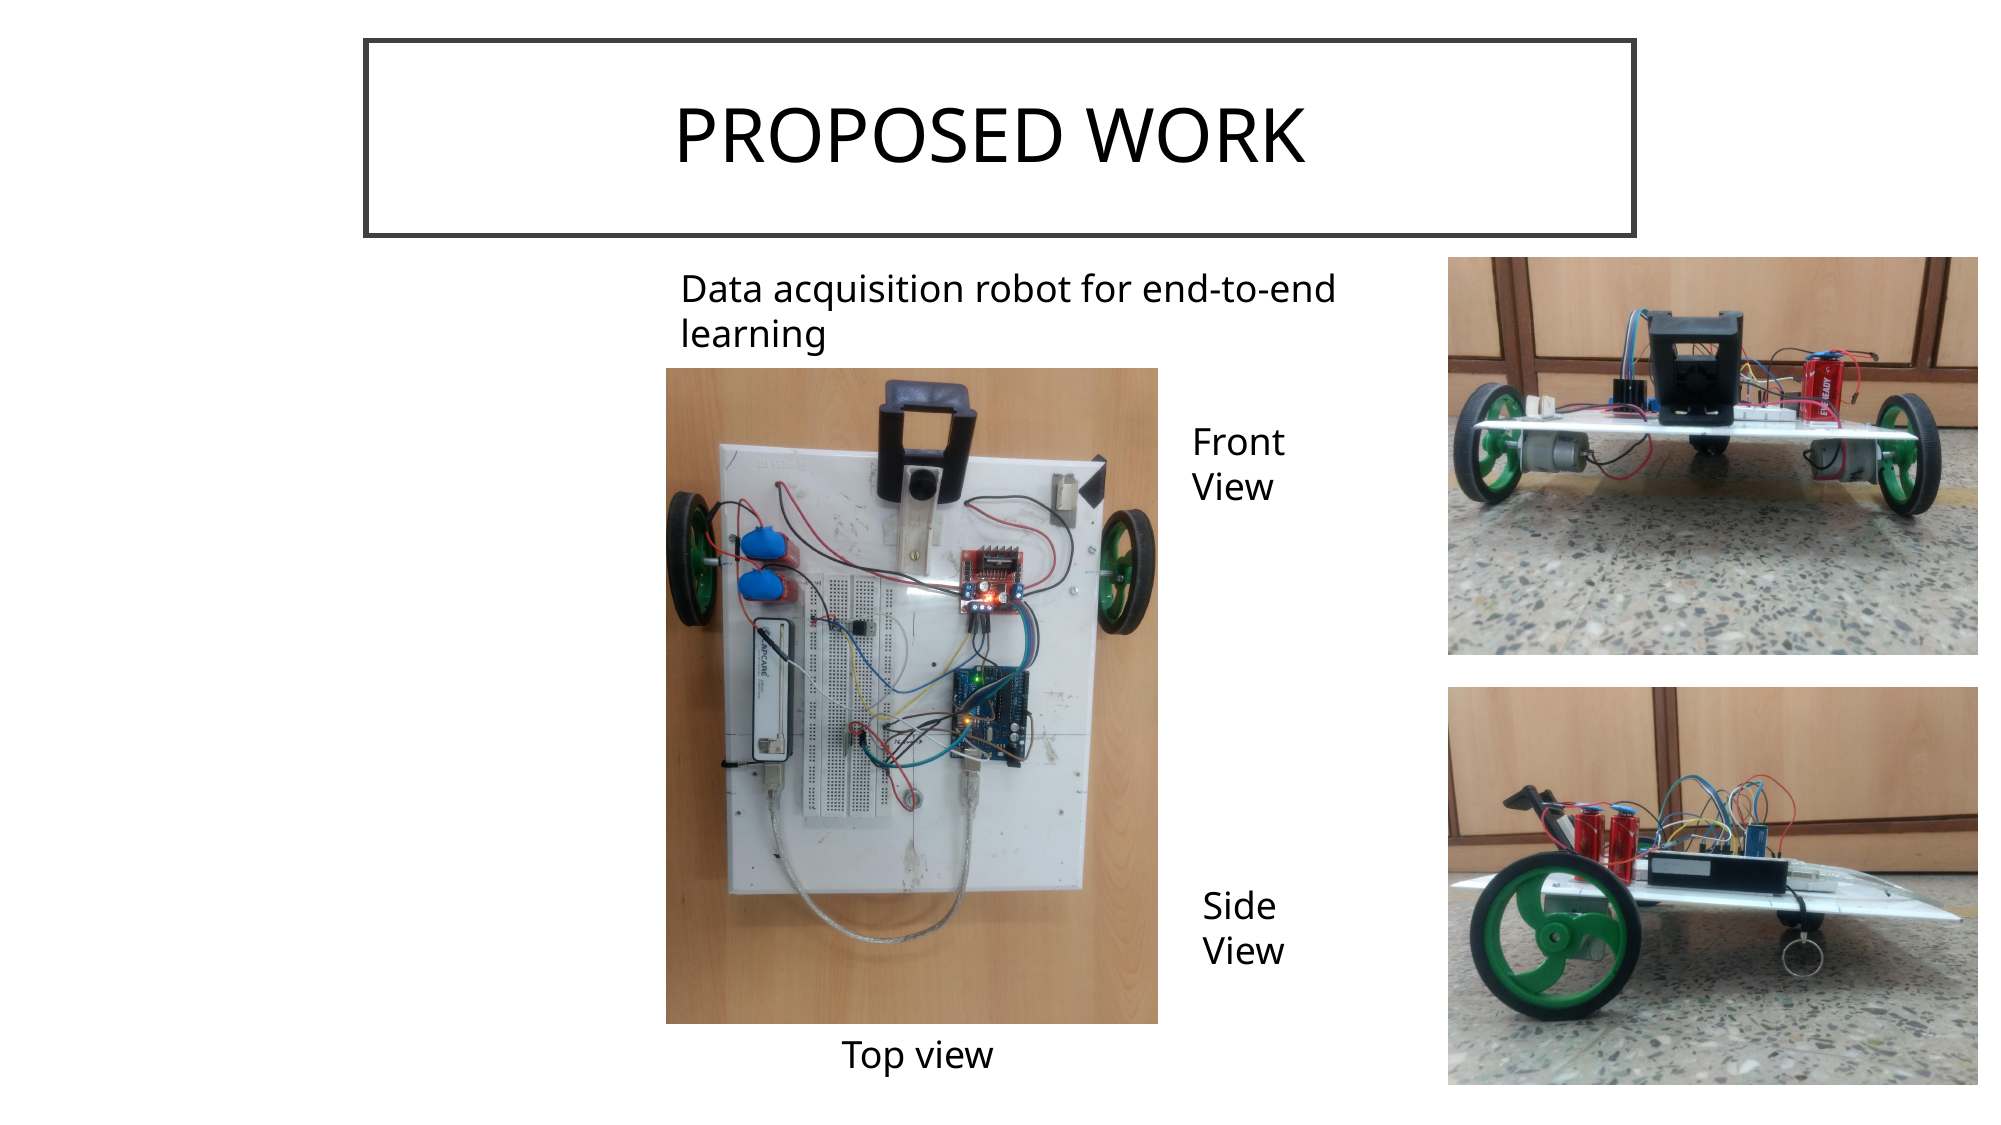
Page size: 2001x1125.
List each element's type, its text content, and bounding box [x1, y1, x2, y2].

text_box Data acquisition robot for end-to-end learning [665, 257, 1413, 363]
picture [666, 368, 1159, 1024]
text_box Side View [1187, 874, 1379, 980]
text_box Top view [826, 1033, 1039, 1084]
text_box Front View [1176, 410, 1390, 516]
title PROPOSED WORK [366, 40, 1634, 236]
picture [1448, 257, 1979, 655]
picture [1448, 687, 1979, 1085]
